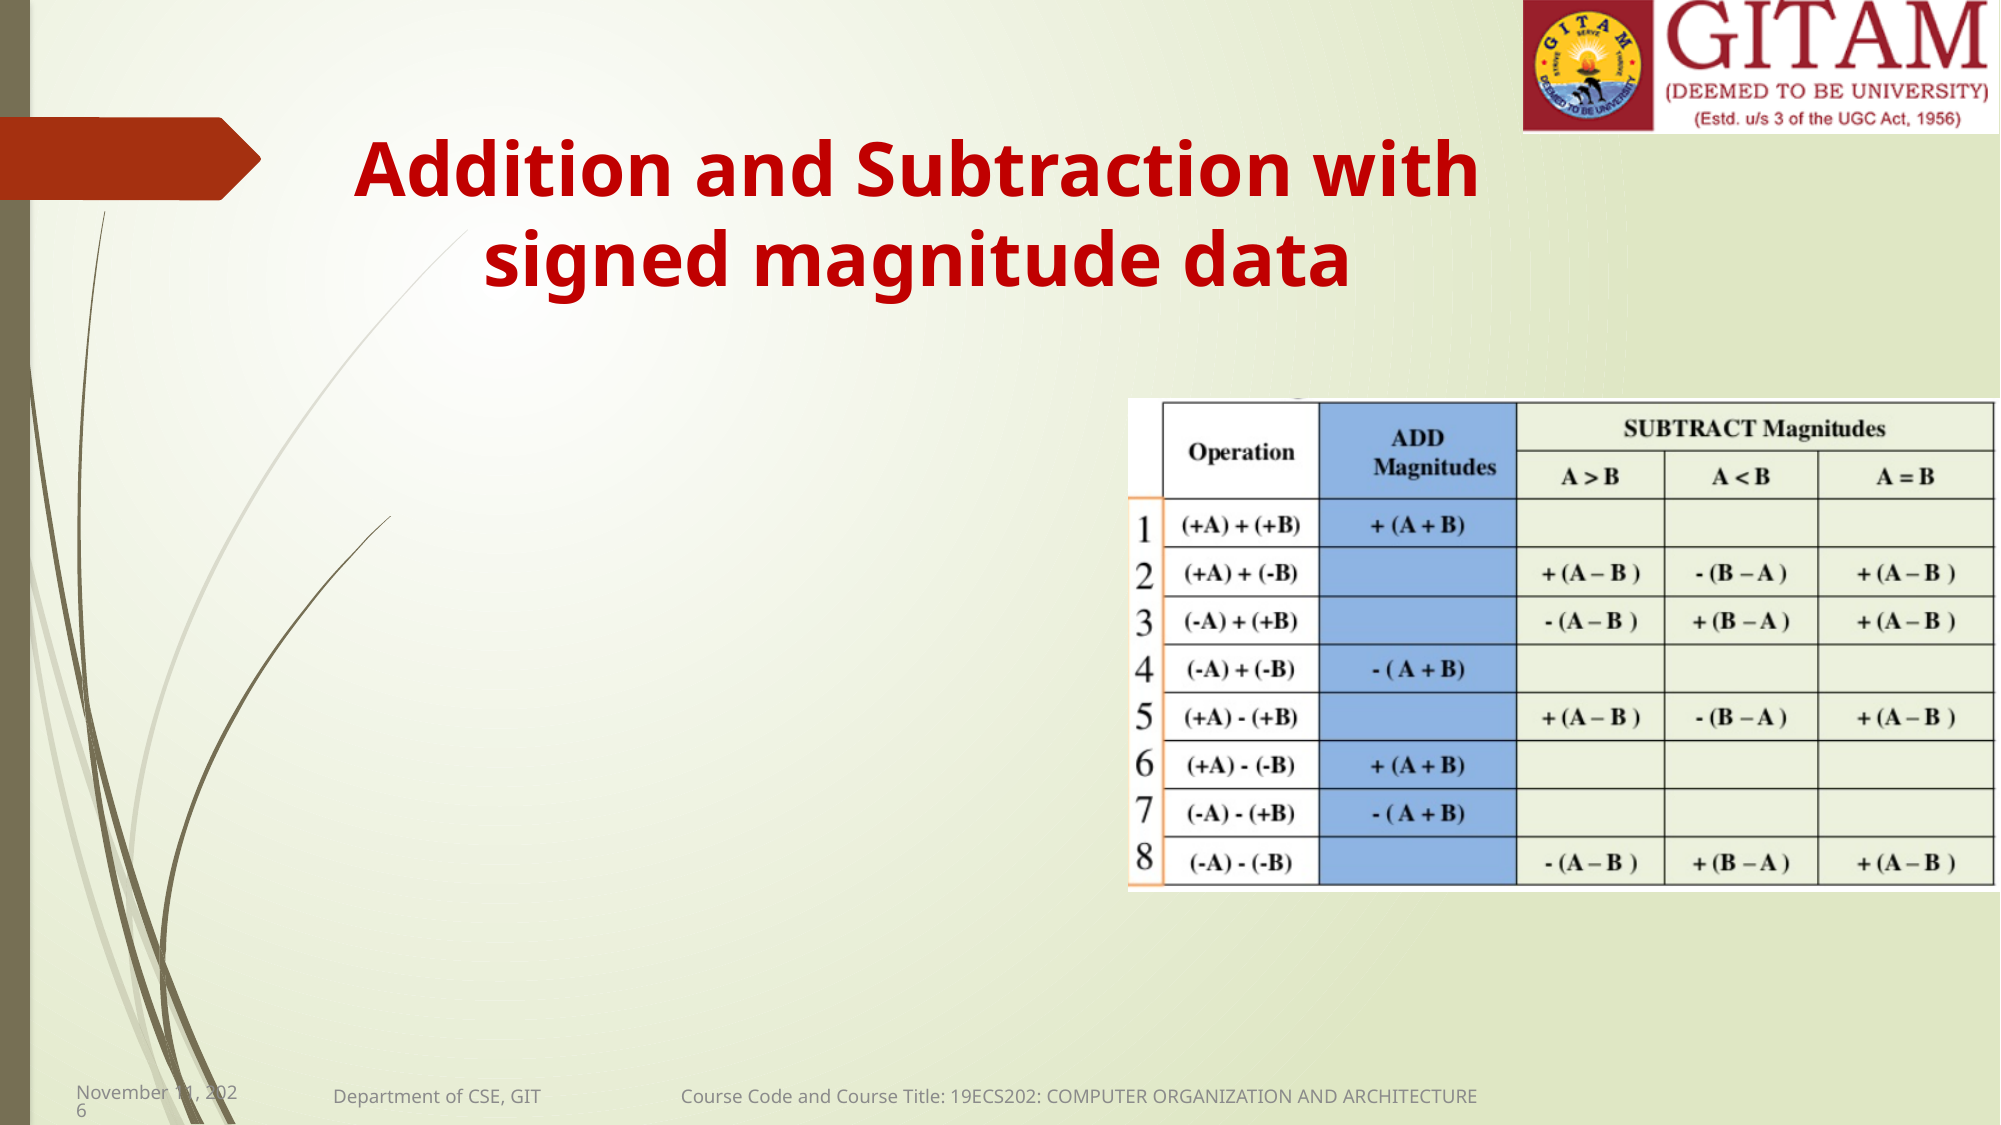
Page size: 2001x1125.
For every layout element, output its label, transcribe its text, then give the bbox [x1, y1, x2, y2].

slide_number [61, 1063, 259, 1123]
picture [1523, 0, 1999, 134]
footer Department of CSE, GIT Course Code and Course Title: 19ECS202: COMPUTER ORGANIZATION AND ARCHITECTURE [318, 1067, 1548, 1125]
text_box Addition and Subtraction with signed magnitude data [213, 157, 1624, 309]
picture [1127, 398, 2000, 893]
